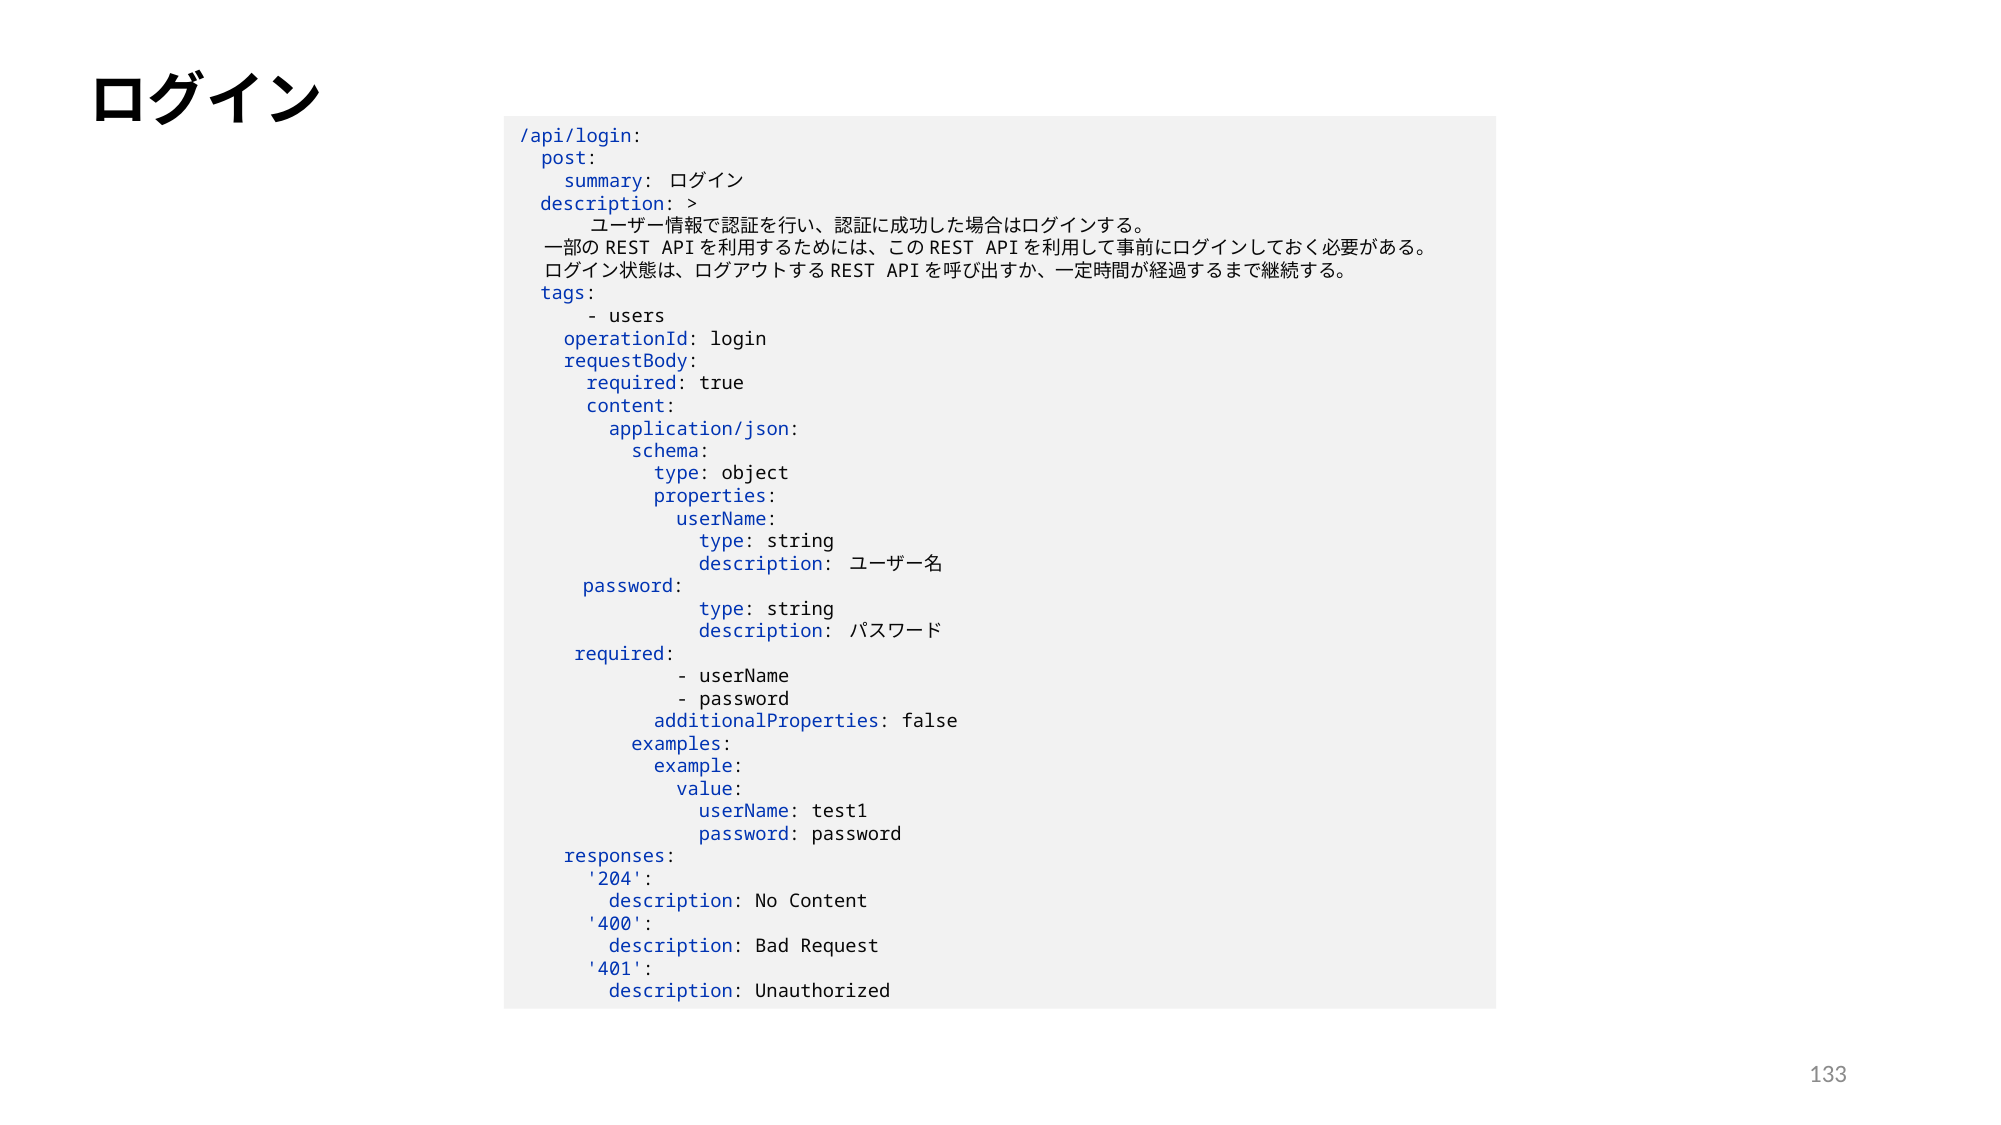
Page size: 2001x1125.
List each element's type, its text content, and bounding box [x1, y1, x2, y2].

slide_number 133 [1412, 1042, 1863, 1103]
text_box ログイン [74, 54, 1454, 140]
text_box /api/login: post: summary: ログイン description: > ユーザー情報で認証を行い、認証に成功した場合はログインする。 一部のREST APIを利用するためには、このREST APIを利用して事前にログインしておく必要がある。 ログイン状態は、ログアウトするREST APIを呼び出すか、一定時間が経過するまで継続する。 tags: - users operationId: login requestBody: required: true content: application/json: schema: type: object properties: userName: type: string description: ユーザー名 password: type: string description: パスワード required: - userName - password additionalProperties: false examples: example: value: userName: test1 password: password responses: '204': description: No Content '400': description: Bad Request '401': description: Unauthorized [503, 116, 1497, 1009]
